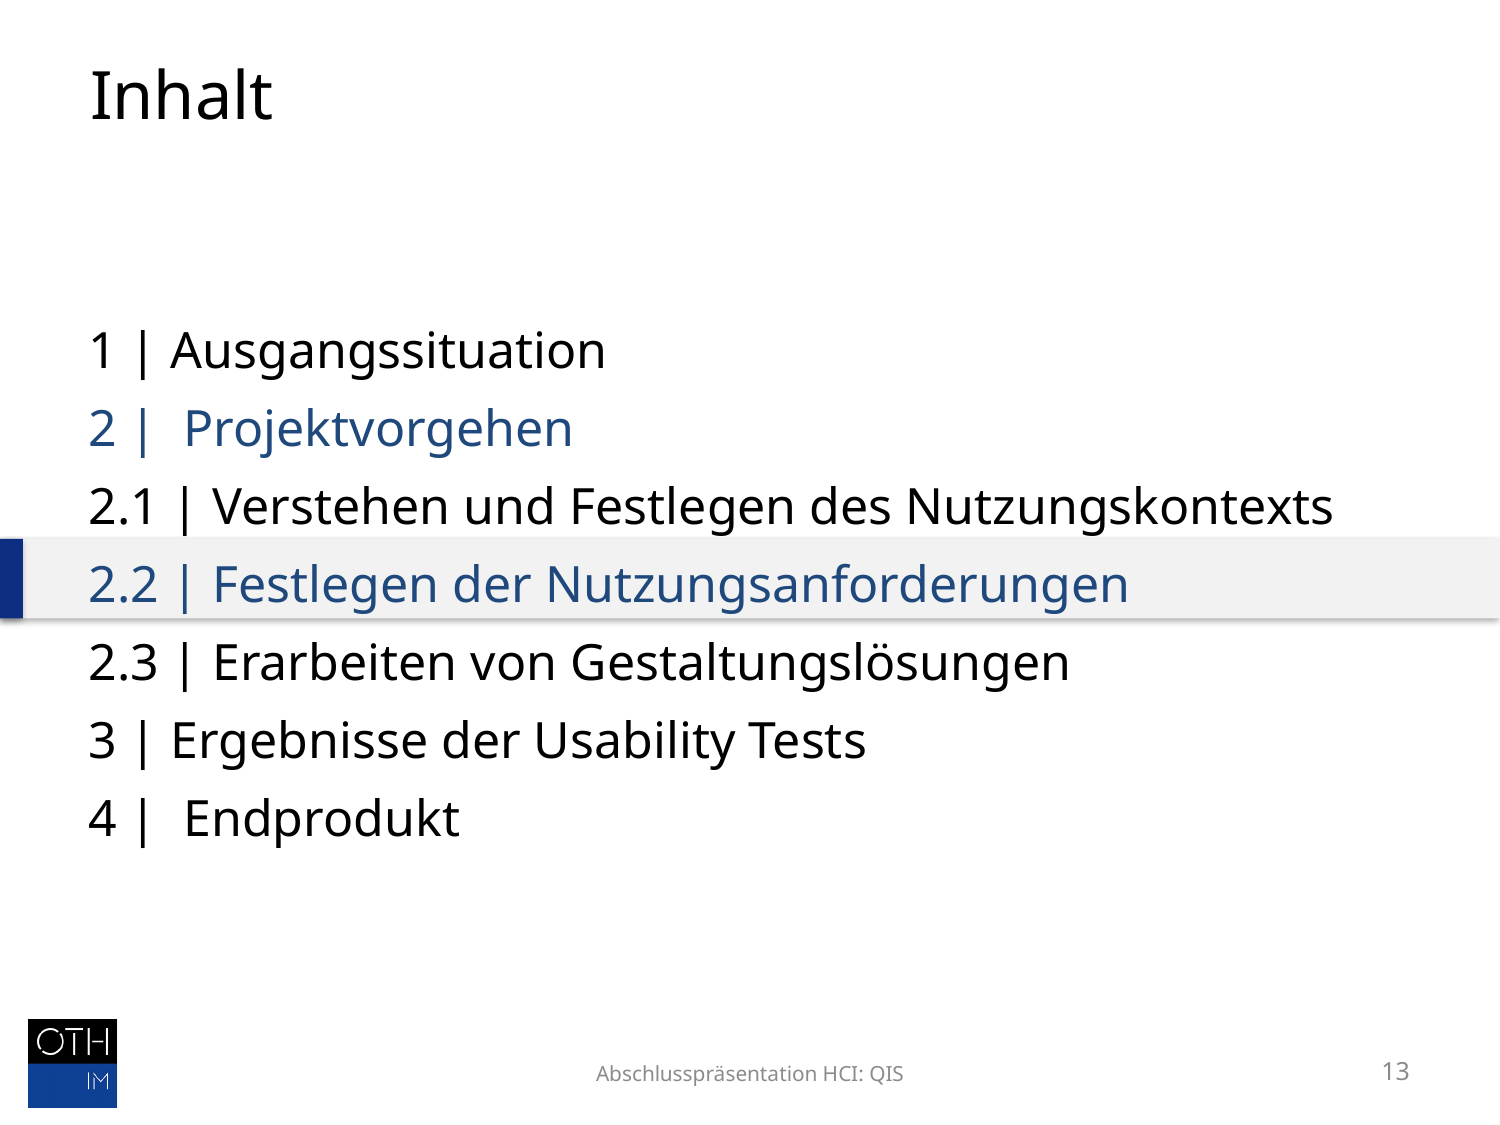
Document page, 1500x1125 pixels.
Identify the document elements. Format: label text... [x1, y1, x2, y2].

text_box 1 | Ausgangssituation 2 | Projektvorgehen 2.1 | Verstehen und Festlegen des Nutzungskontexts 2.2 | Festlegen der Nutzungsanforderungen 2.3 | Erarbeiten von Gestaltungslösungen 3 | Ergebnisse der Usability Tests 4 | Endprodukt [0, 627, 1461, 854]
footer Abschlusspräsentation HCI: QIS [512, 1042, 988, 1103]
text_box 1 | Ausgangssituation 2 | Projektvorgehen 2.1 | Verstehen und Festlegen des Nutzungskontexts 2.2 | Festlegen der Nutzungsanforderungen 2.3 | Erarbeiten von Gestaltungslösungen 3 | Ergebnisse der Usability Tests 4 | Endprodukt [0, 293, 1461, 537]
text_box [0, 538, 1500, 619]
picture [28, 1019, 119, 1108]
slide_number 13 [1074, 1042, 1425, 1103]
title Inhalt [75, 45, 1425, 233]
